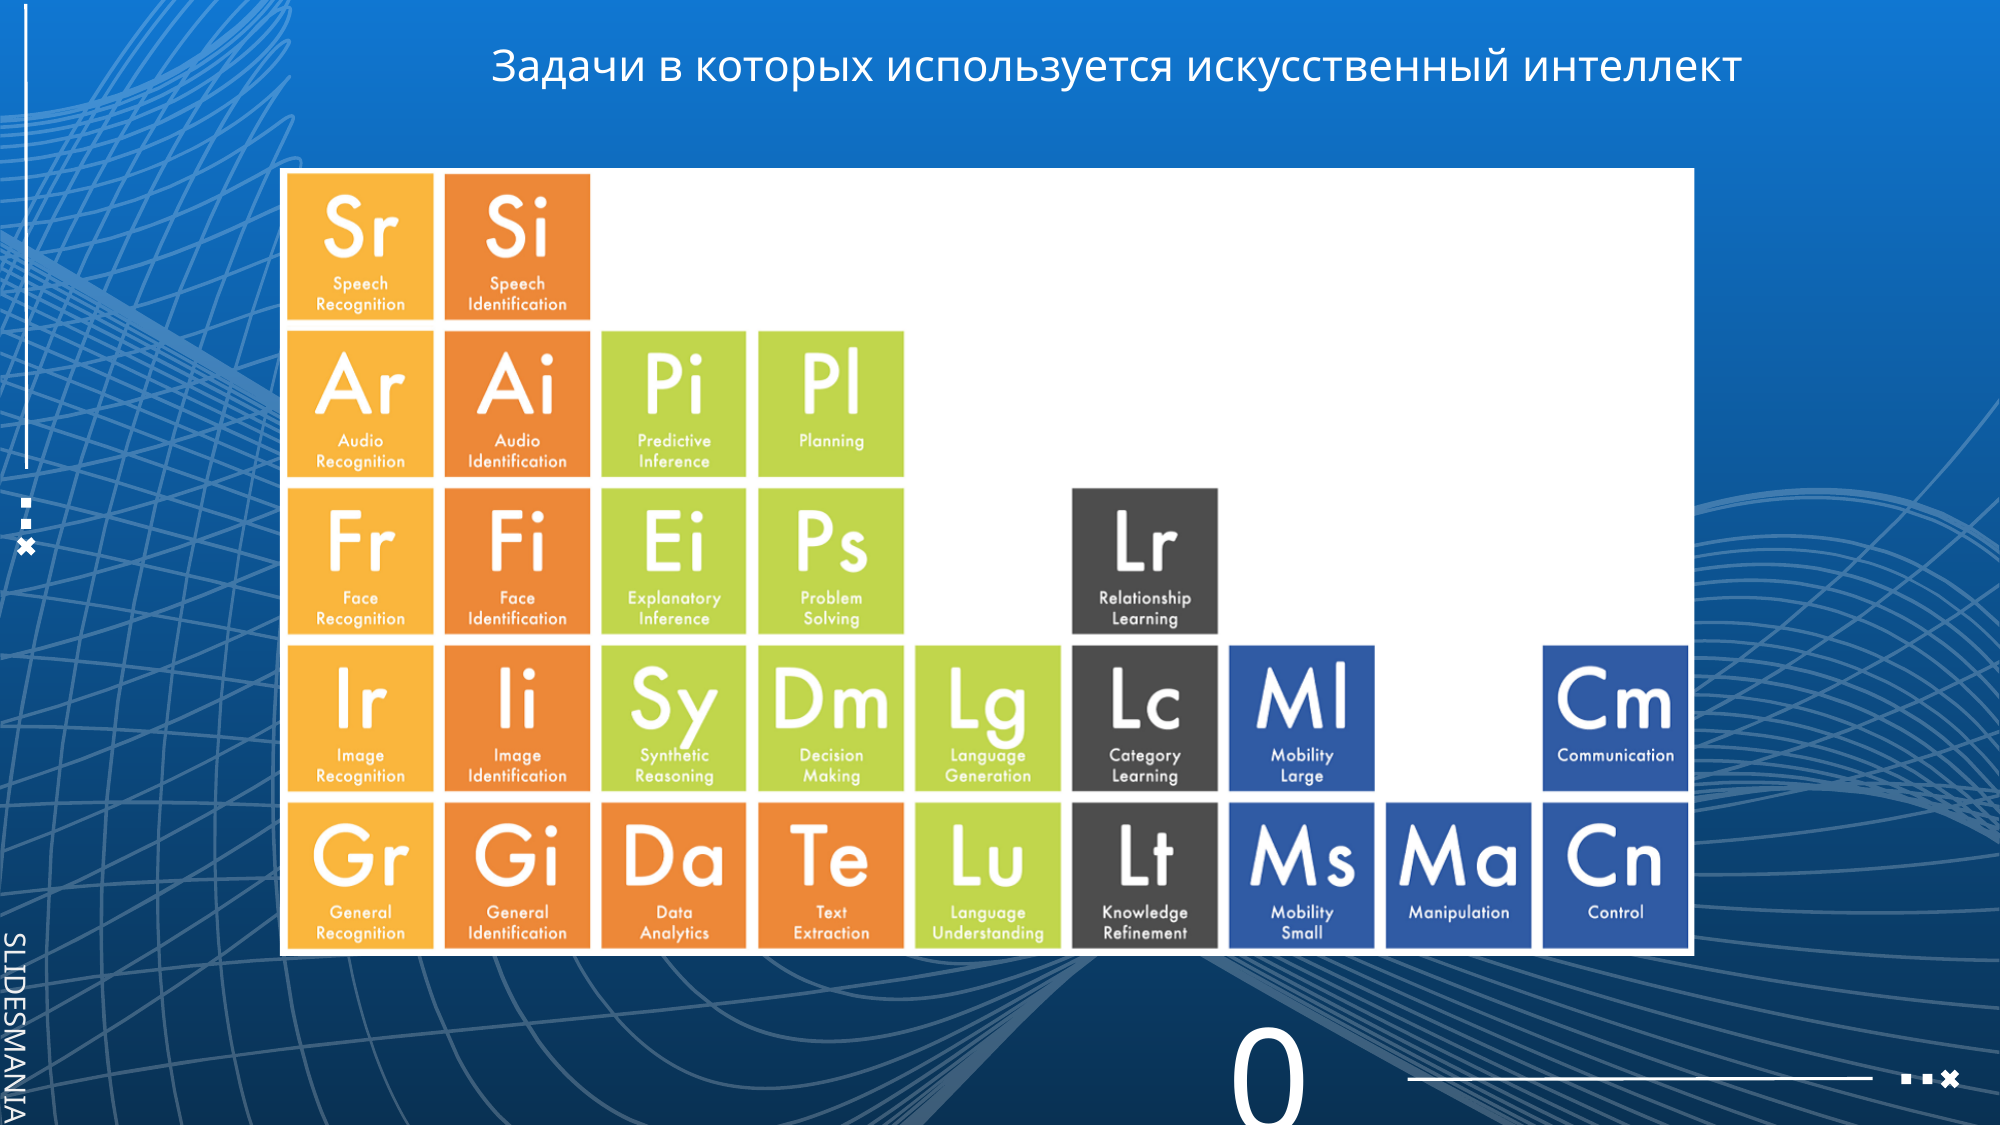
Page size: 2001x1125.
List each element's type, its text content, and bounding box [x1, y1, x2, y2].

text_box Задачи в которых используется искусственный интеллект [476, 23, 2000, 106]
picture [279, 168, 1695, 957]
title 03 [1207, 967, 1408, 1125]
